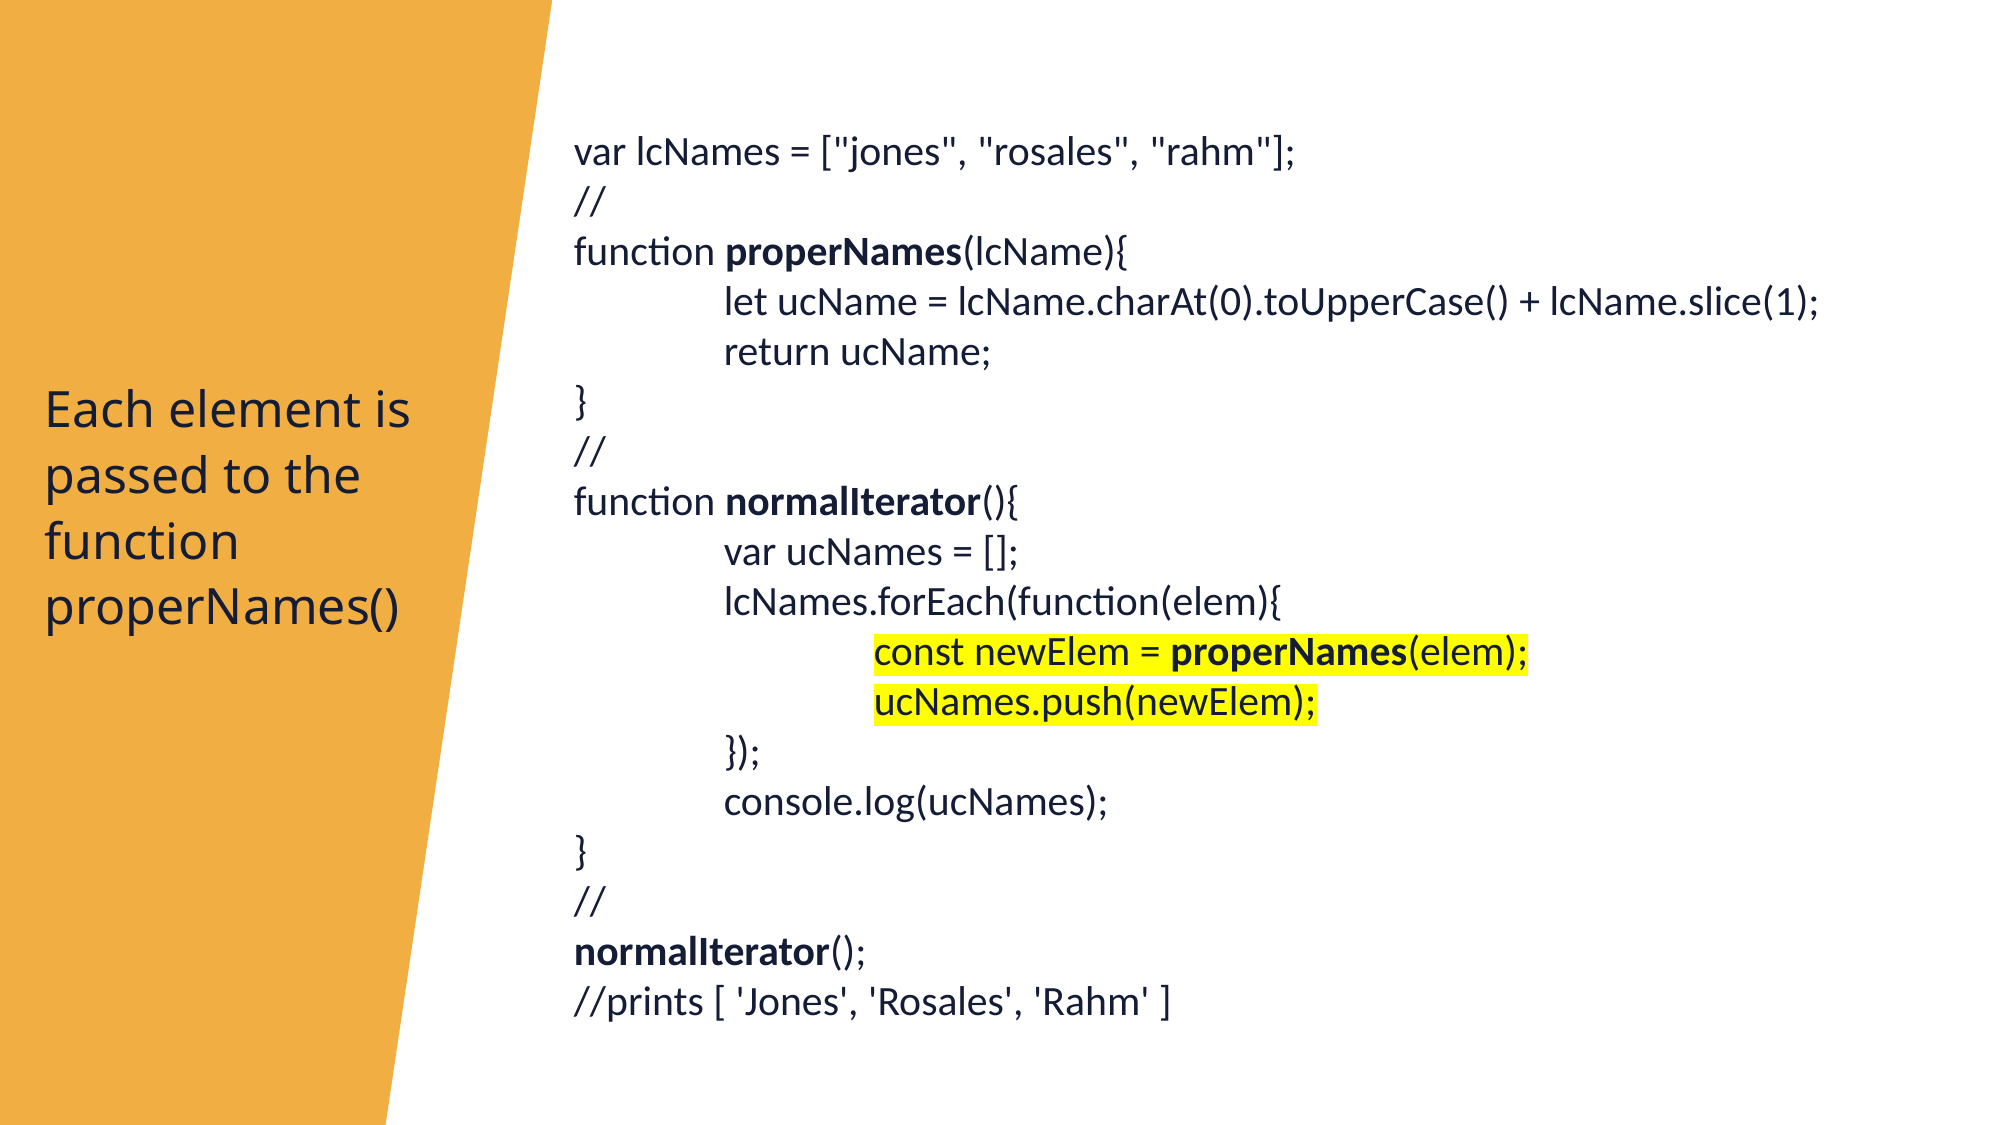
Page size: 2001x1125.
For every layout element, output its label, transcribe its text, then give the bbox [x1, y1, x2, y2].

text_box var lcNames = ["jones", "rosales", "rahm"]; // function properNames(lcName){ let ucName = lcName.charAt(0).toUpperCase() + lcName.slice(1); return ucName; } // function normalIterator(){ var ucNames = []; lcNames.forEach(function(elem){ const newElem = properNames(elem); ucNames.push(newElem); }); console.log(ucNames); } // normalIterator(); //prints [ 'Jones', 'Rosales', 'Rahm' ] [559, 116, 2000, 1032]
list Each element is passed to the function properNames() [44, 282, 471, 724]
